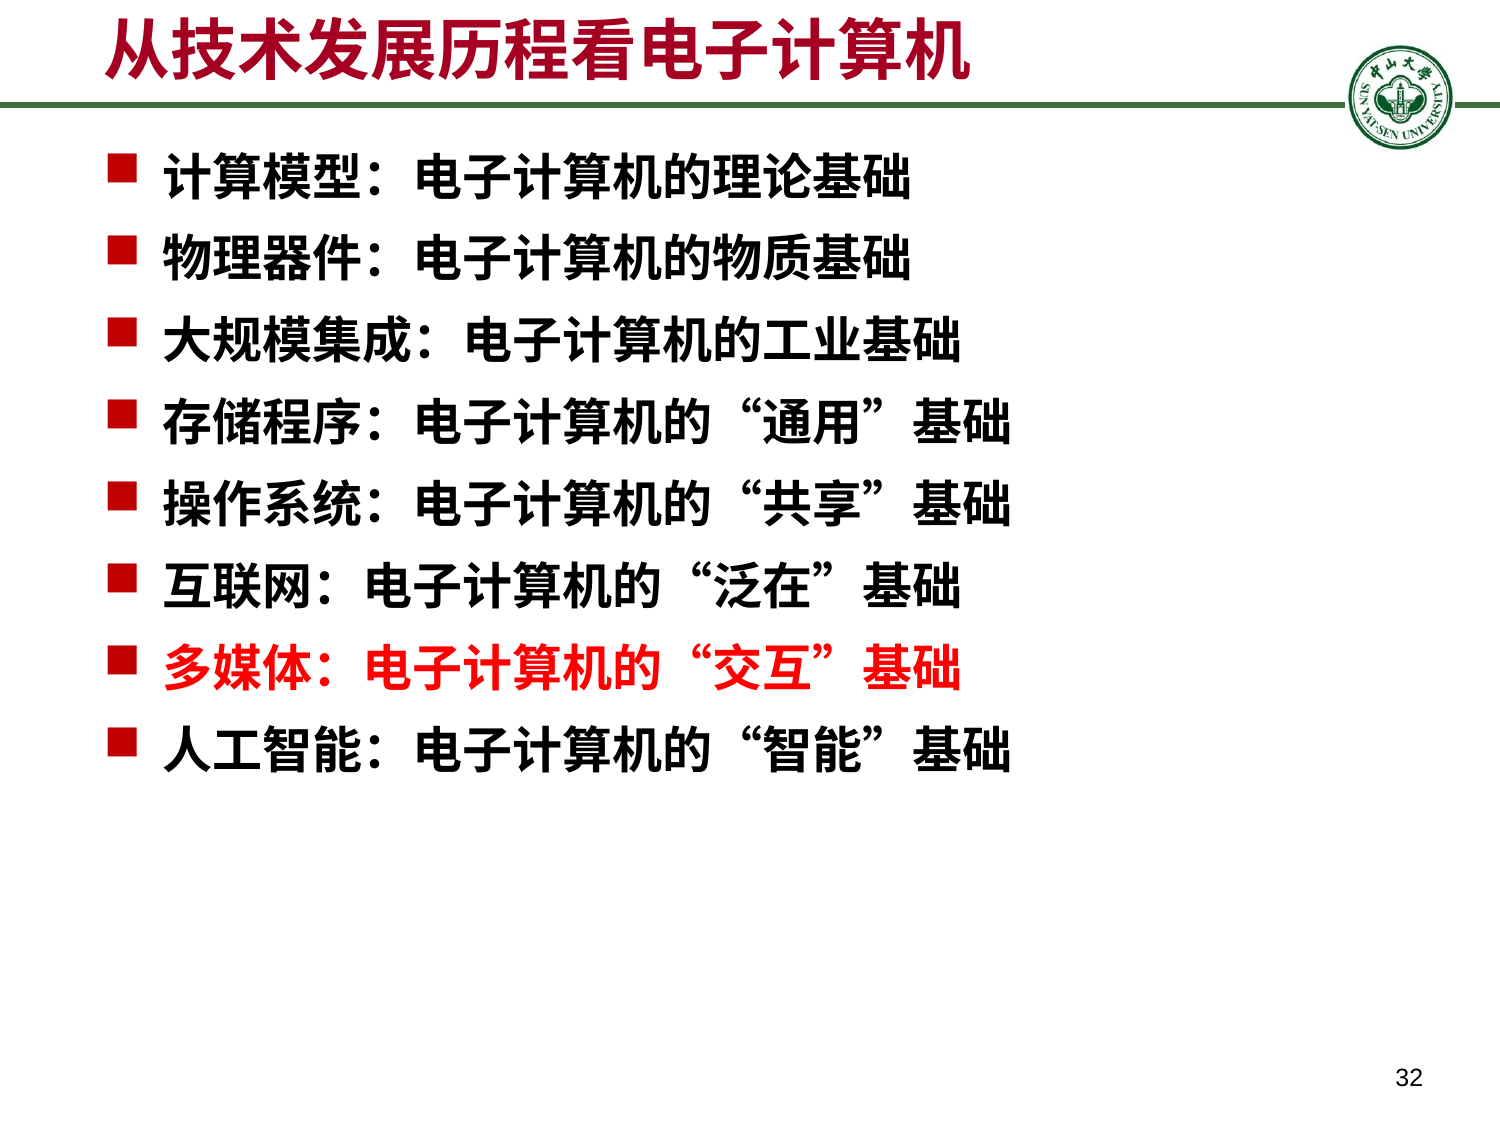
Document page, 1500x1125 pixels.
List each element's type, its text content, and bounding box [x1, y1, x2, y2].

list 计算模型：电子计算机的理论基础 物理器件：电子计算机的物质基础 大规模集成：电子计算机的工业基础 存储程序：电子计算机的“通用”基础 操作系统：电子计算机的“共享”基础 互联网：电子计算机的“泛在”基础 多媒体：电子计算机的“交互”基础 人工智能：电子计算机的“智能”基础 [88, 125, 1461, 868]
picture [1345, 42, 1455, 125]
title 从技术发展历程看电子计算机 [88, 0, 1241, 102]
